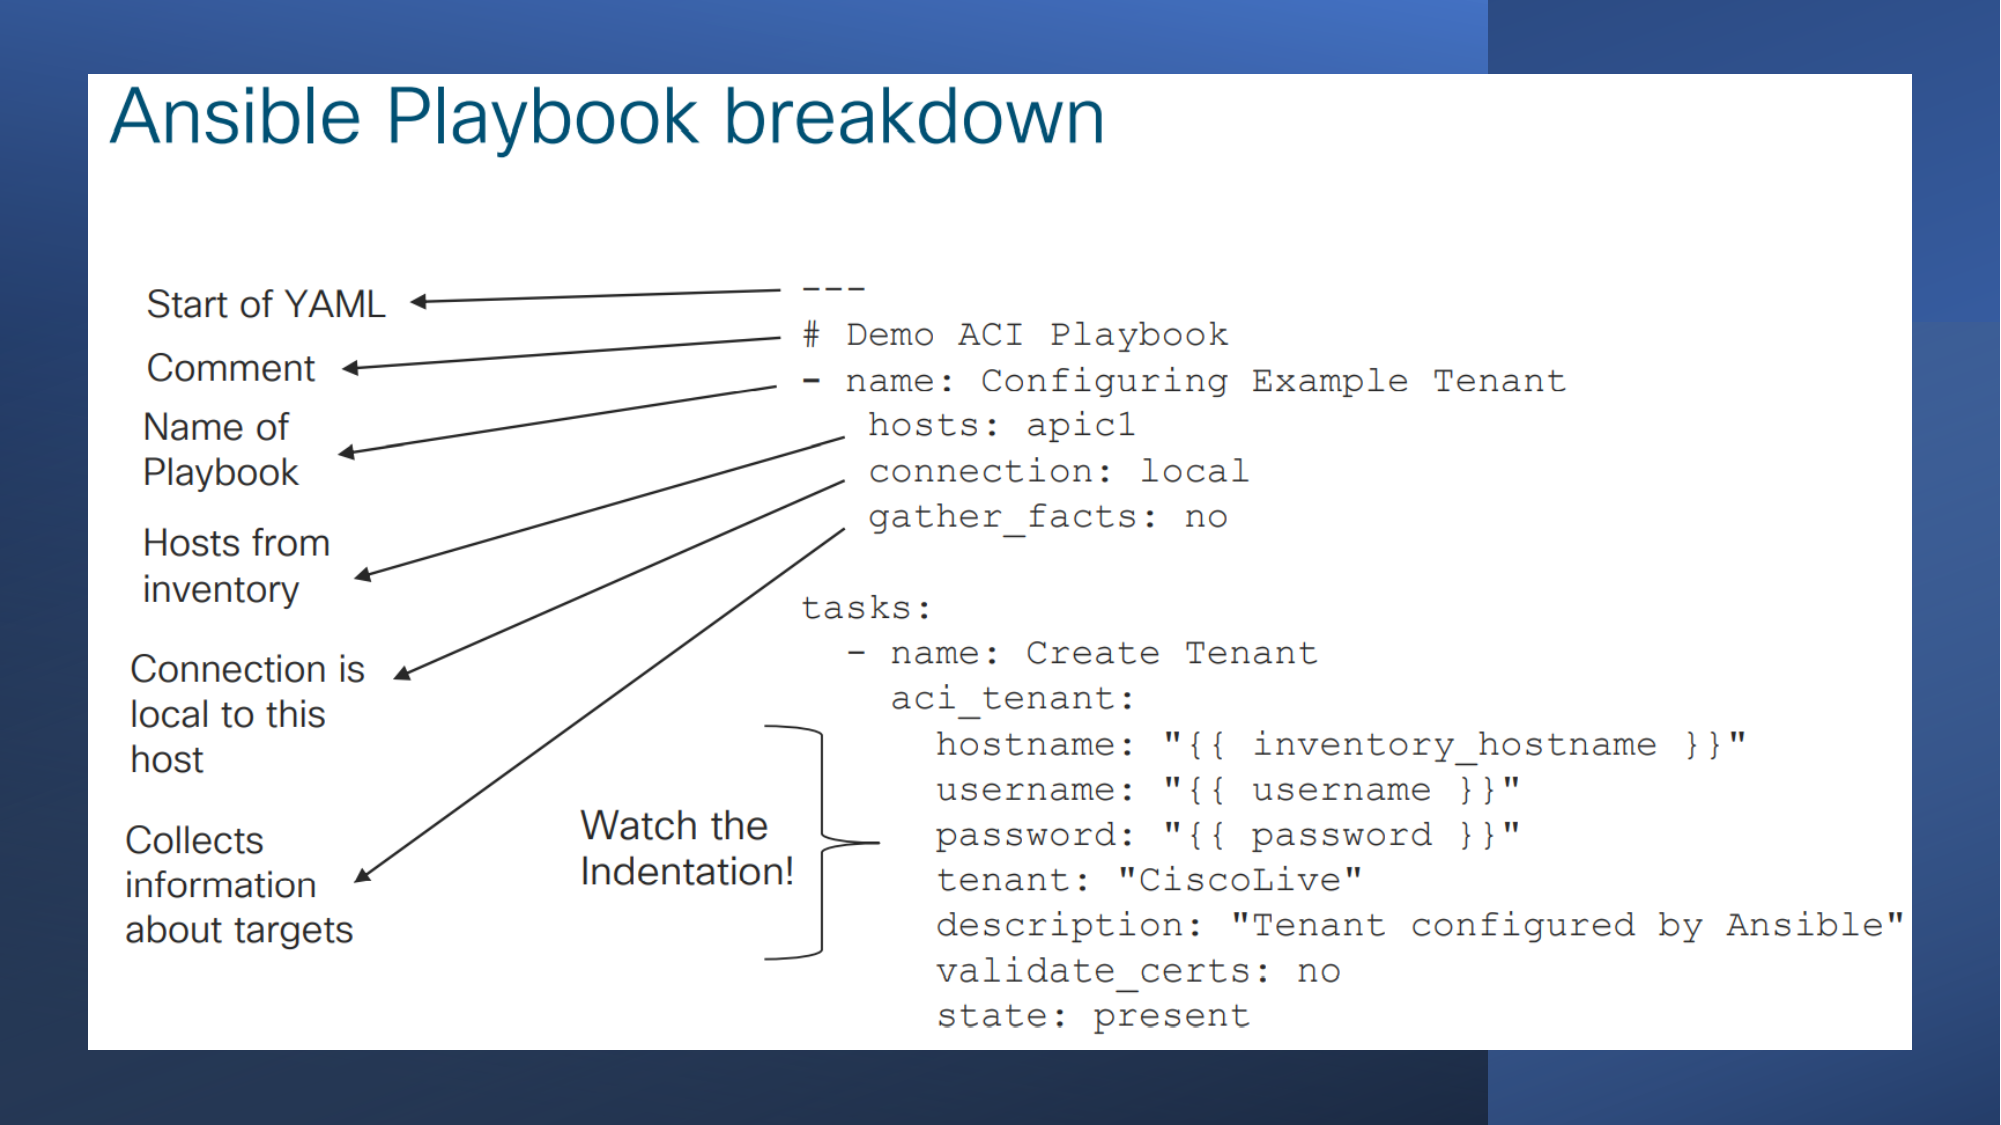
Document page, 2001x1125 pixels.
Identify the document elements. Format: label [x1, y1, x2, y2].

text_box [1489, 0, 2000, 321]
text_box [0, 0, 1489, 321]
picture [88, 74, 1912, 1050]
text_box [0, 321, 2000, 1125]
